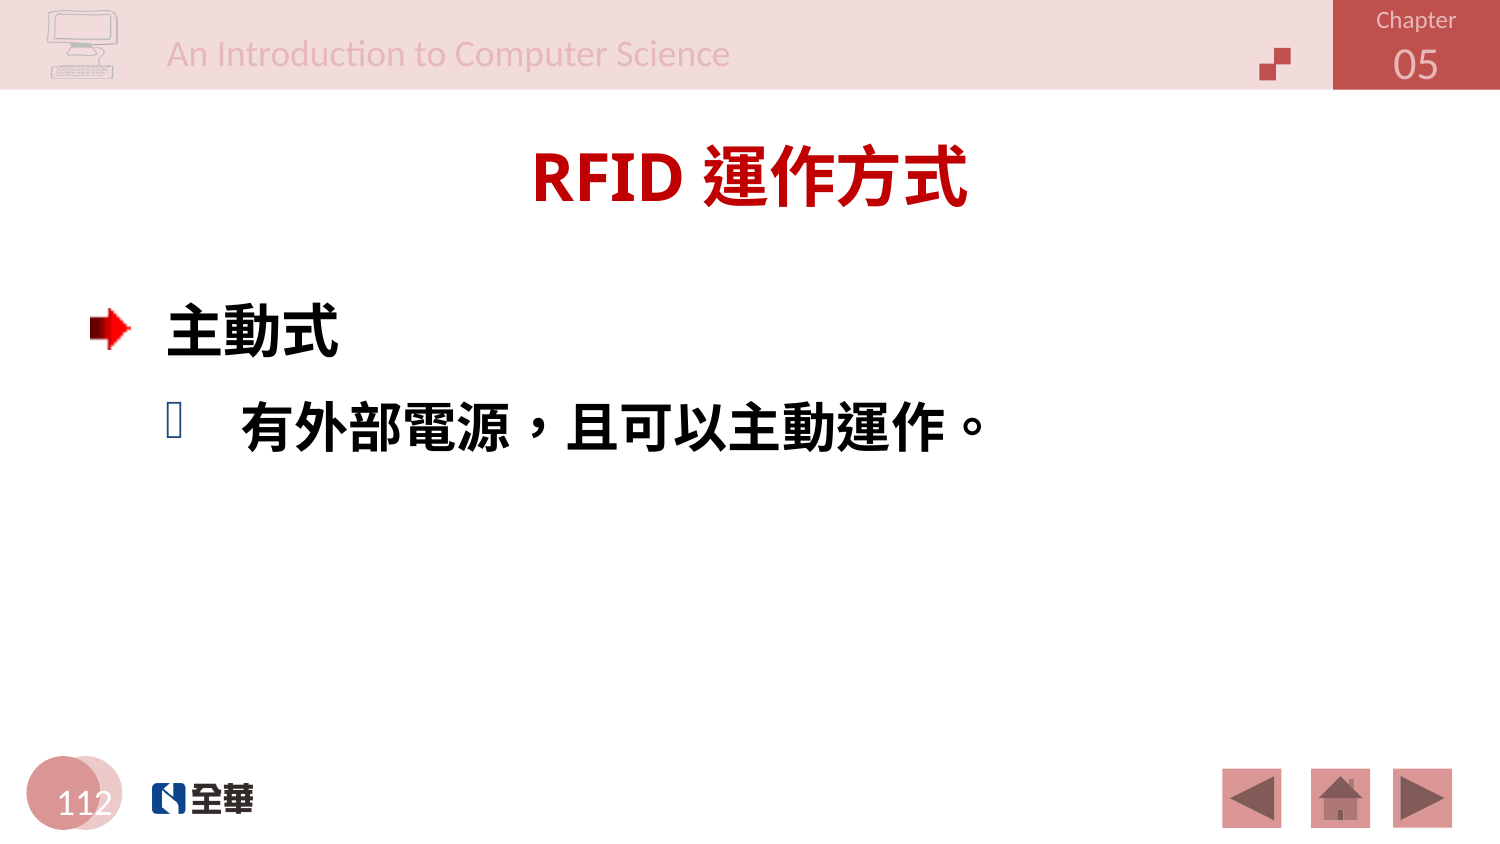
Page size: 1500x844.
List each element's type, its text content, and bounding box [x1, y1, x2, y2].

title RFID運作方式 [75, 104, 1425, 245]
list 主動式 有外部電源，且可以主動運作。 [75, 272, 1425, 754]
picture [152, 783, 253, 814]
picture [90, 308, 131, 350]
picture [47, 10, 118, 79]
